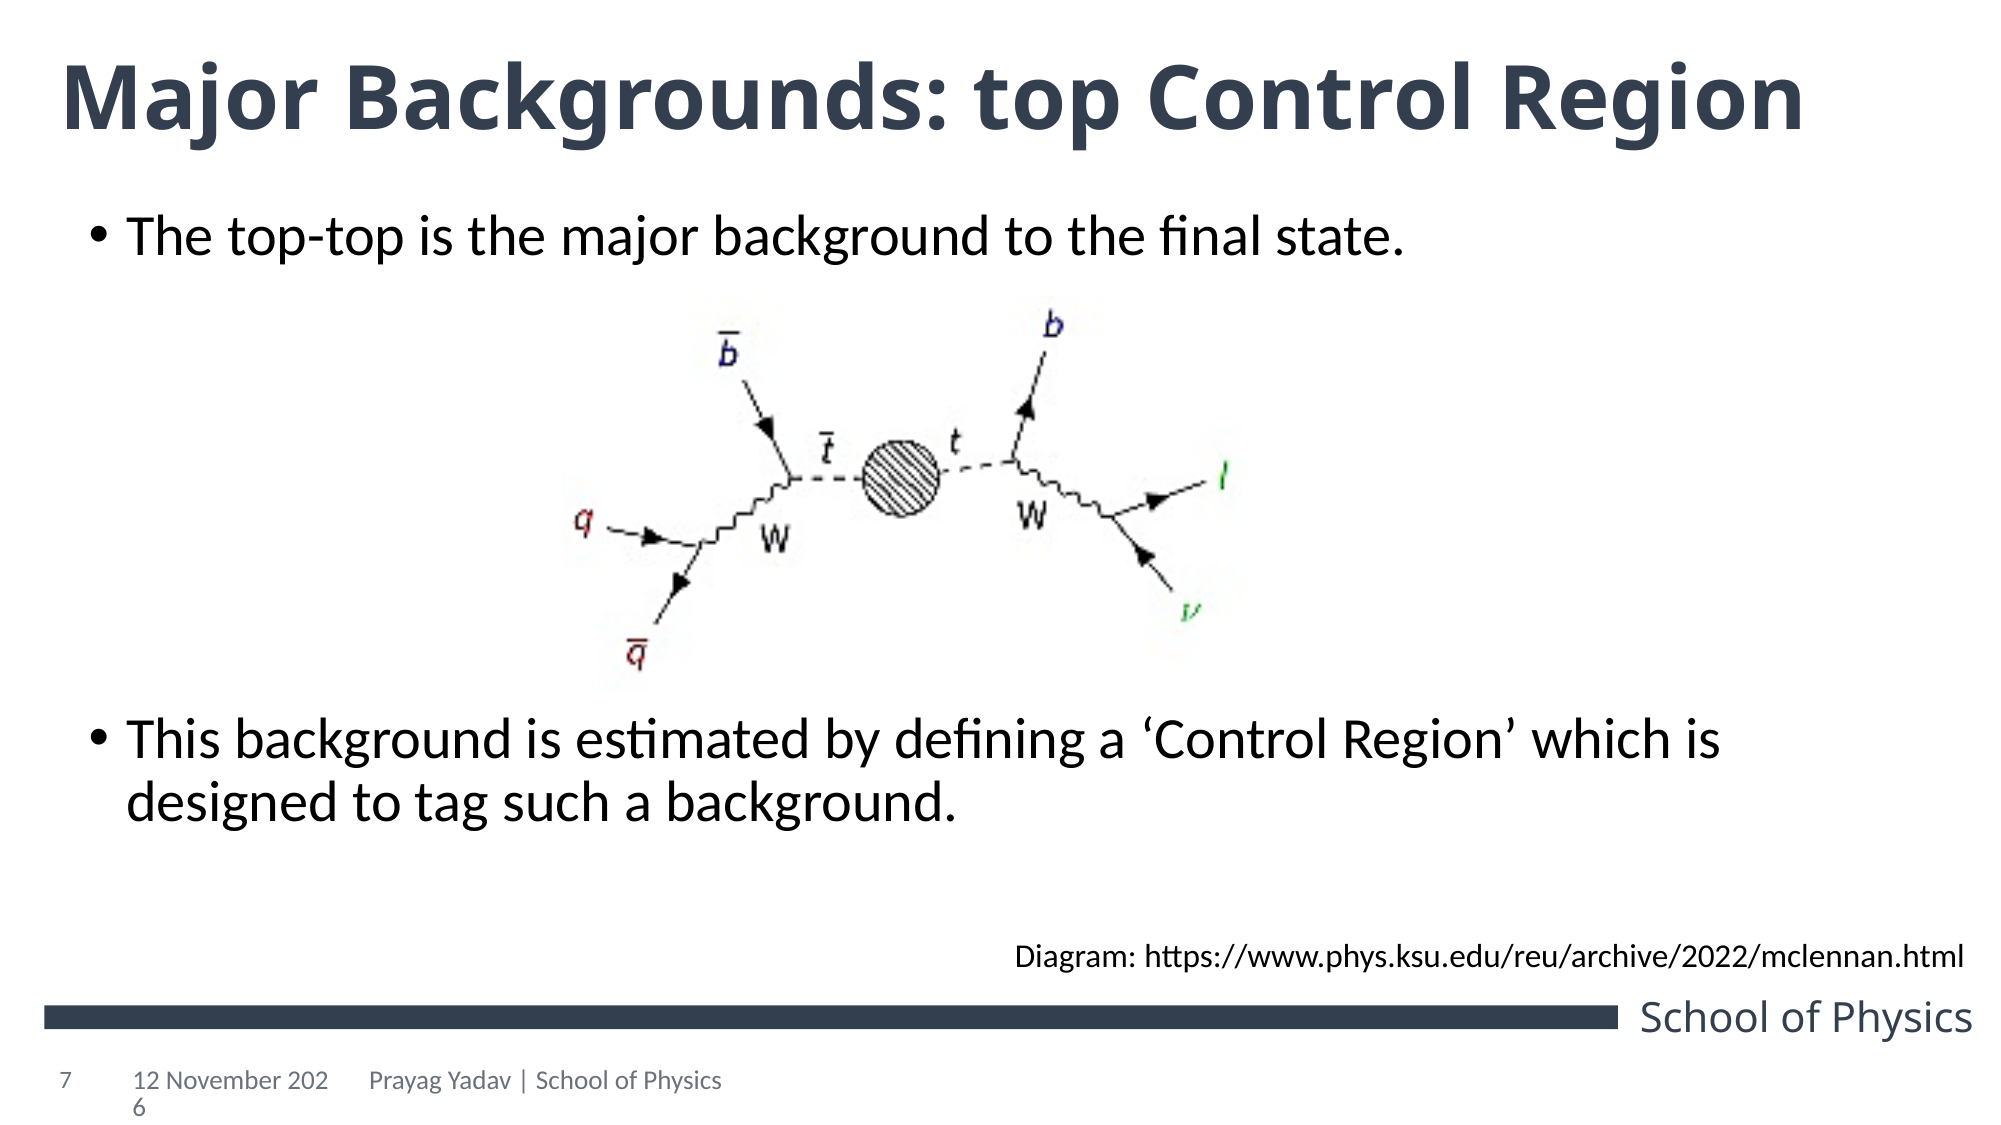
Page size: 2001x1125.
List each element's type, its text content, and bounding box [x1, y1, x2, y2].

list The top-top is the major background to the final state. This background is estimated by defining a ‘Control Region’ which is designed to tag such a background. [73, 198, 1859, 983]
text_box Diagram: https://www.phys.ksu.edu/reu/archive/2022/mclennan.html [999, 926, 2000, 982]
title Major Backgrounds: top Control Region [44, 44, 1859, 158]
slide_number 7 [44, 1048, 111, 1109]
footer Prayag Yadav | School of Physics [354, 1048, 1030, 1109]
picture [562, 296, 1265, 692]
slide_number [117, 1048, 354, 1109]
